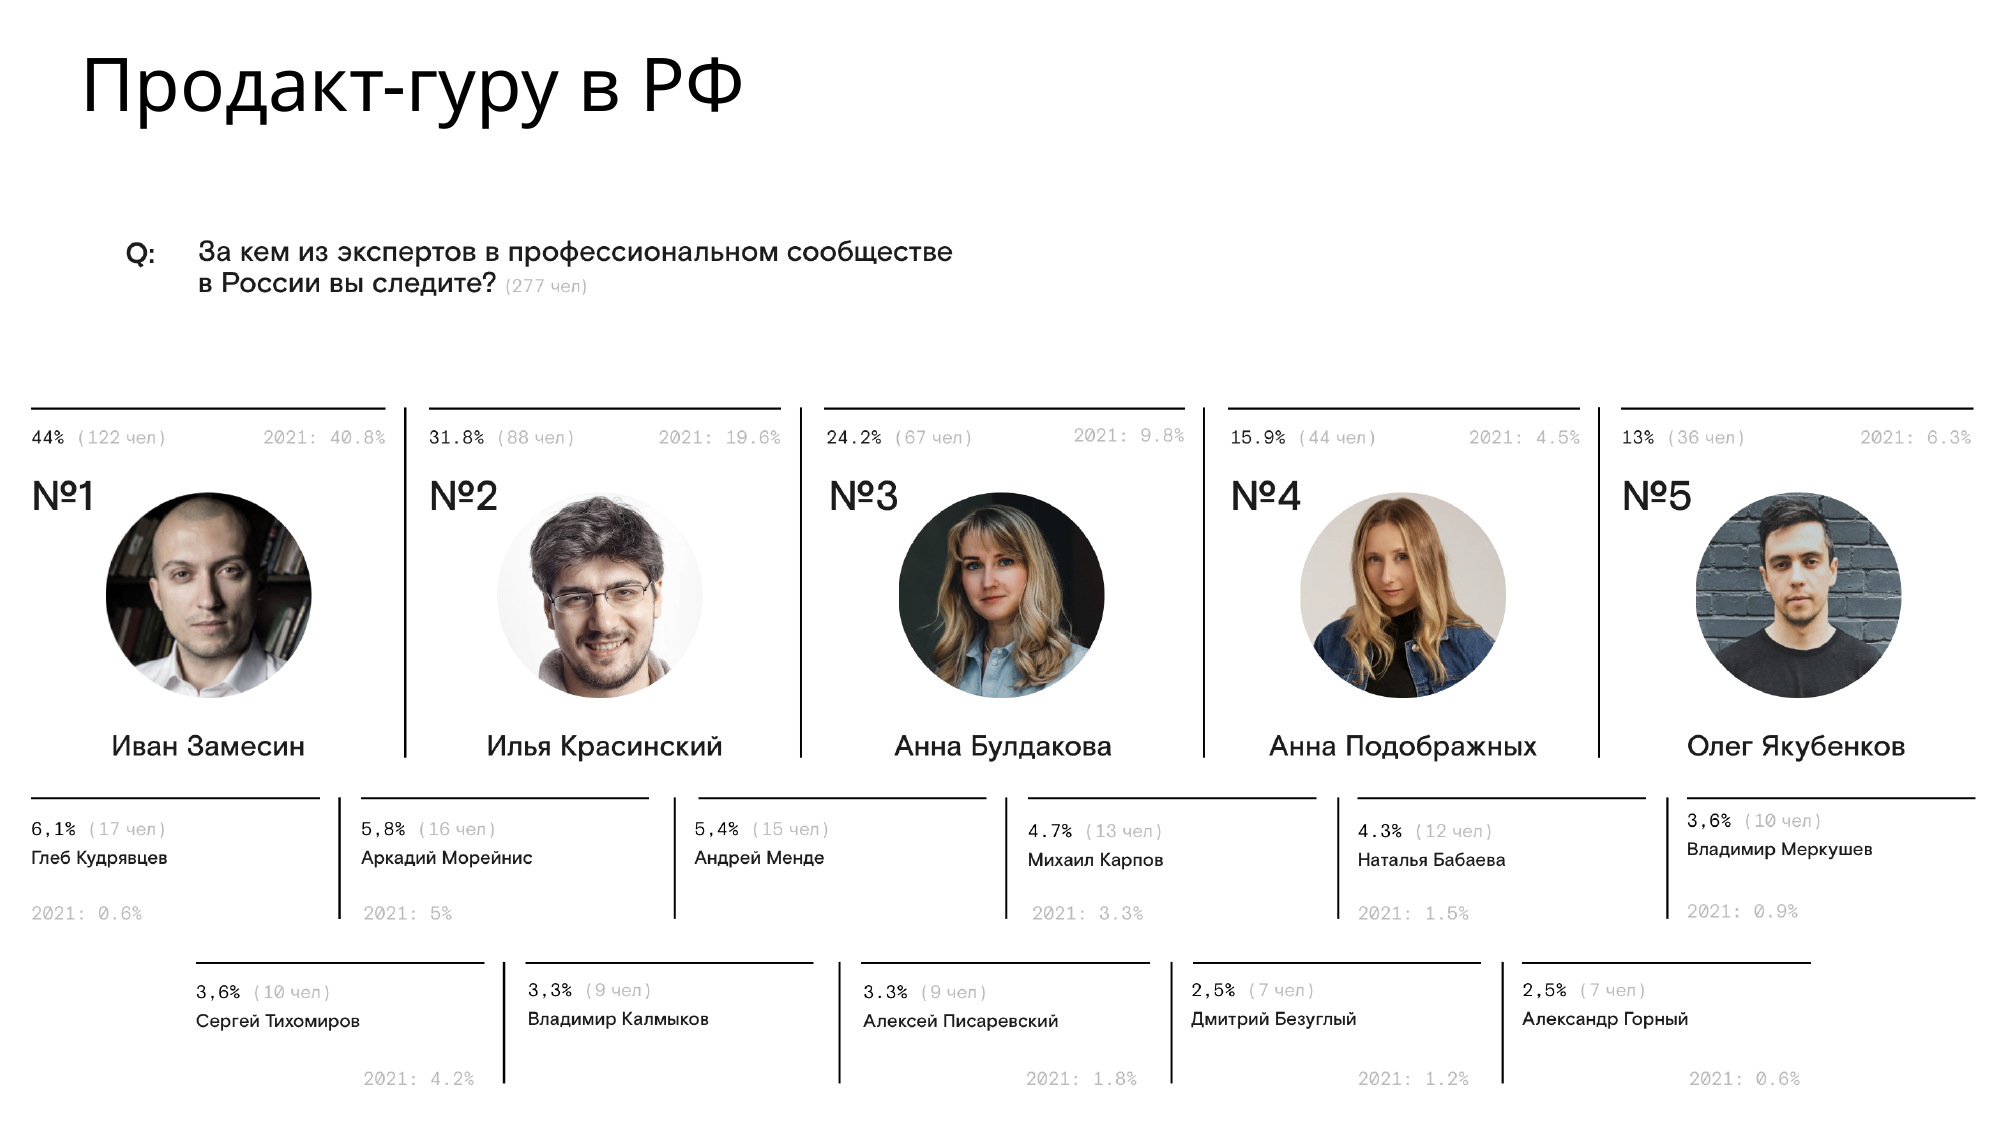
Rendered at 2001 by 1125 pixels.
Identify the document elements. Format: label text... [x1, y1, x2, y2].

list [28, 236, 1978, 1125]
title Продакт-гуру в РФ [65, 40, 1791, 136]
